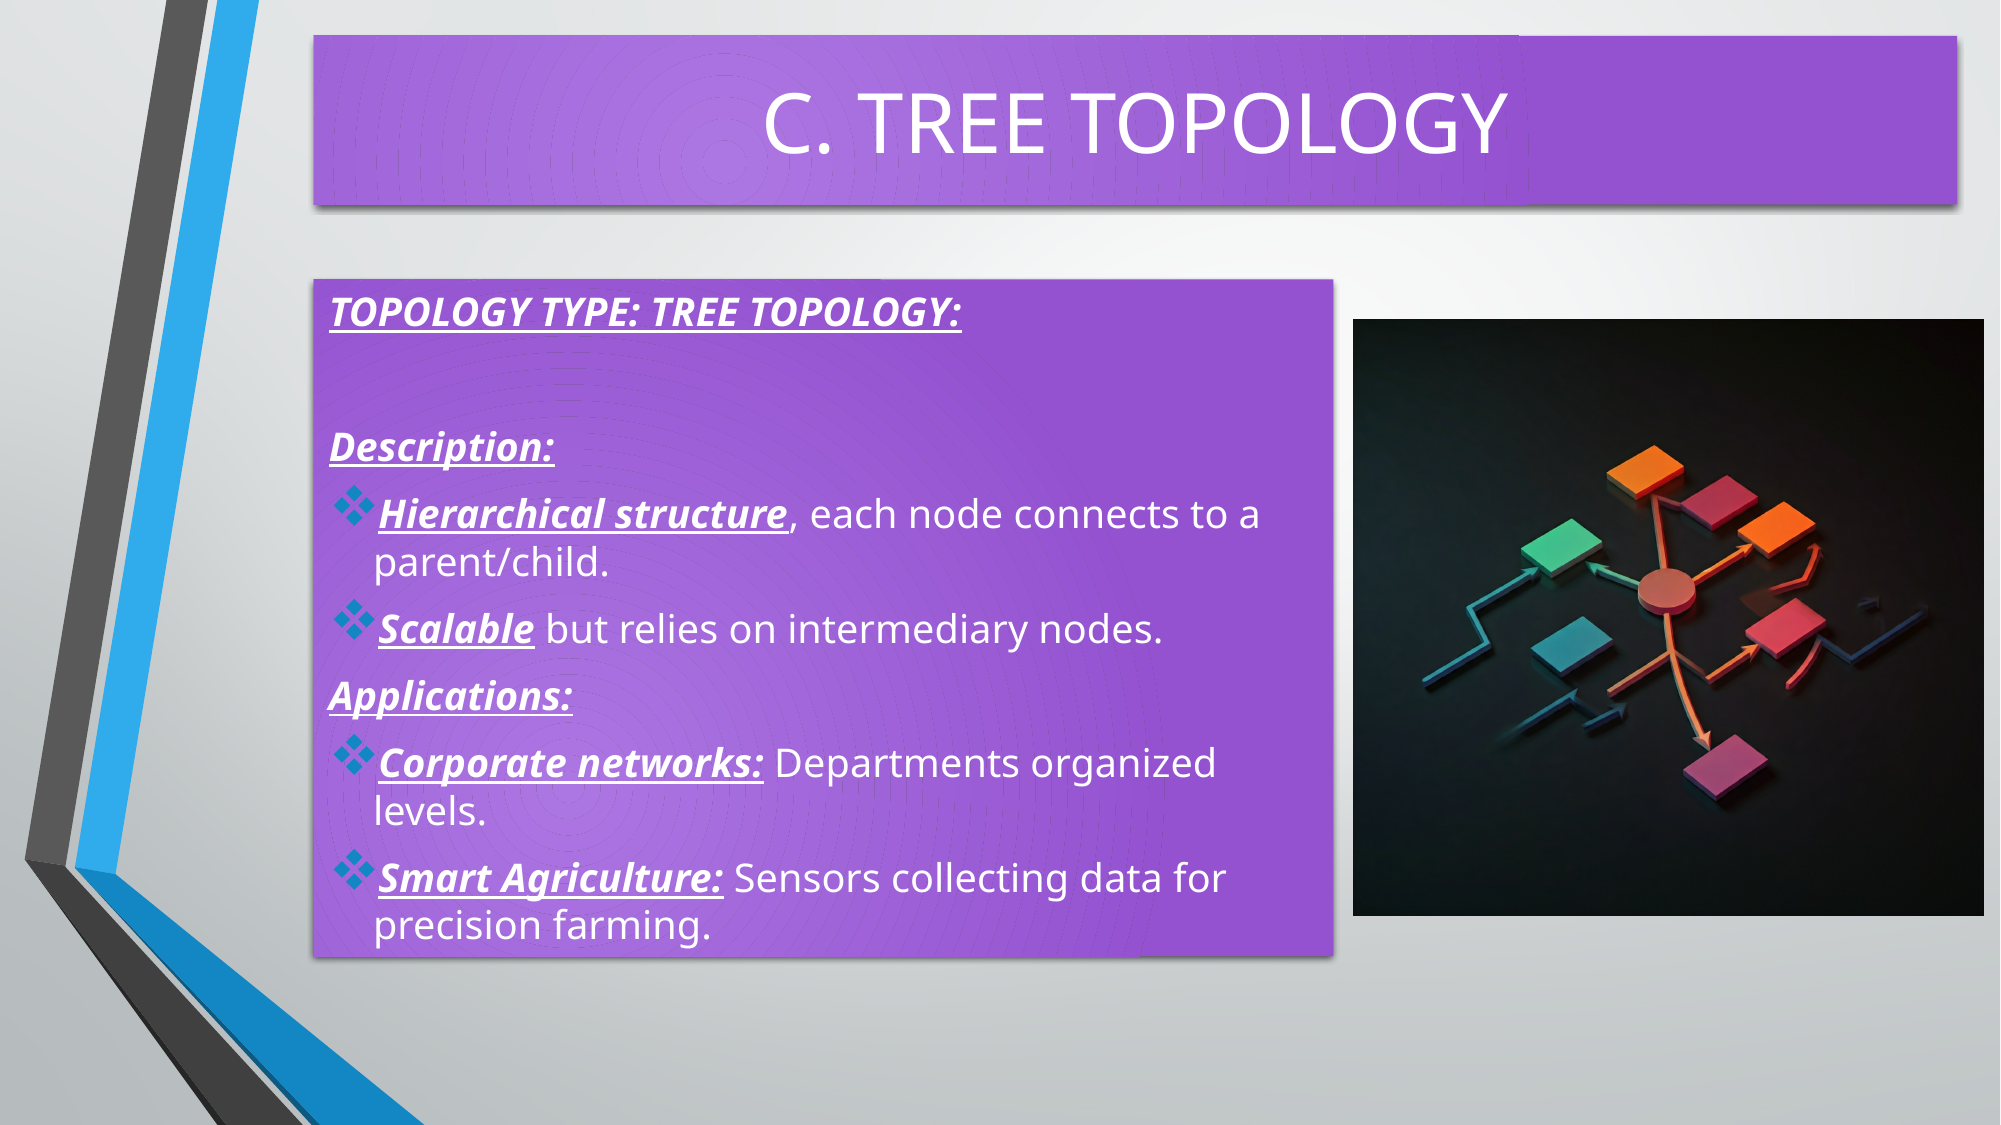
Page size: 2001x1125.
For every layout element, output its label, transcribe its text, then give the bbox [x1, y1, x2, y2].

list TOPOLOGY TYPE: TREE TOPOLOGY: Description: Hierarchical structure, each node connects to a parent/child. Scalable but relies on intermediary nodes. Applications: Corporate networks: Departments organized levels. Smart Agriculture: Sensors collecting data for precision farming. [313, 279, 1334, 957]
picture [1352, 319, 1984, 917]
title C. TREE TOPOLOGY [313, 35, 1958, 205]
